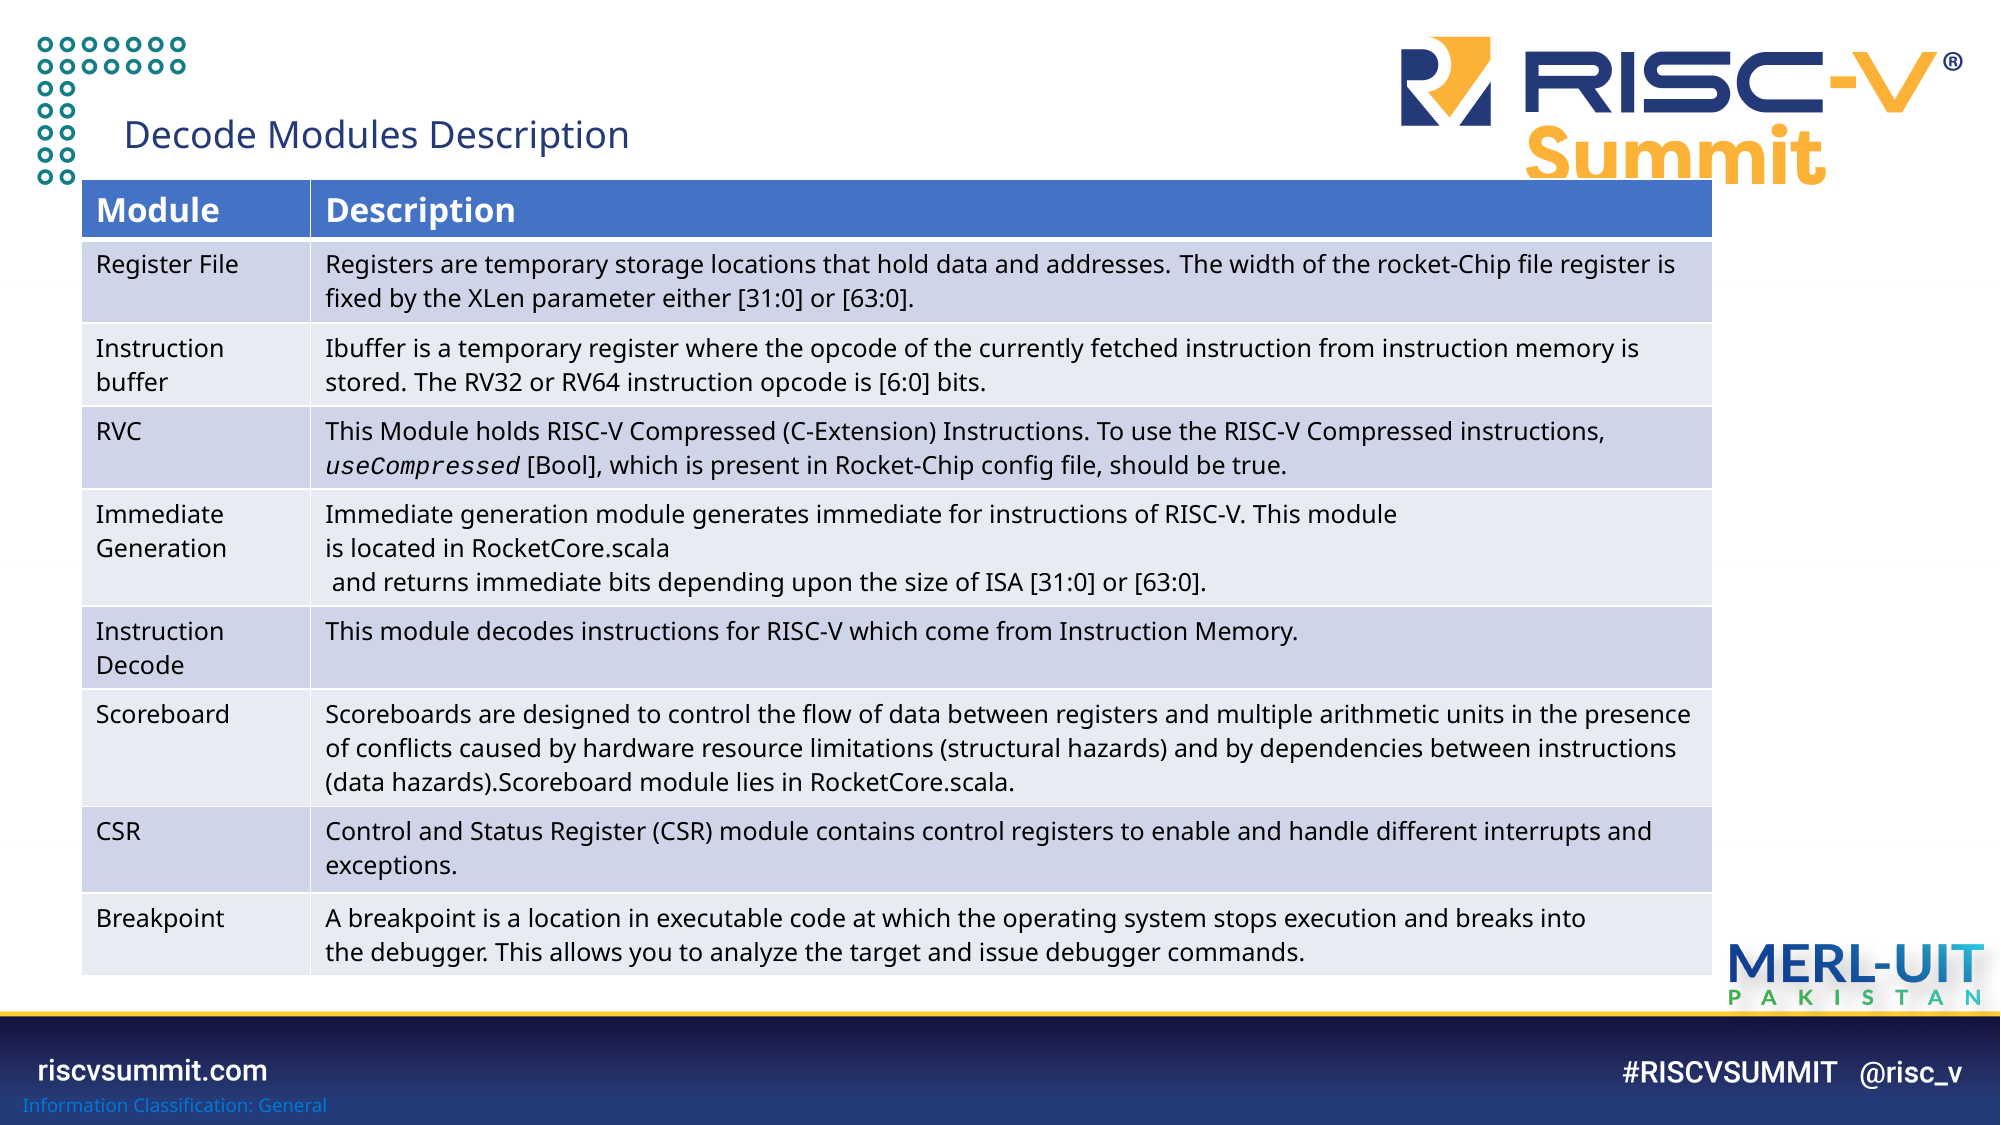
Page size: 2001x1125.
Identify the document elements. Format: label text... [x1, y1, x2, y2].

picture [0, 0, 2000, 1125]
table_cell A breakpoint is a location in executable code at which the operating system stops execution and breaks into the debugger. This allows you to analyze the target and issue debugger commands. [311, 894, 1712, 975]
table_header Description [311, 180, 1712, 237]
table_cell CSR [82, 807, 310, 892]
table_cell Registers are temporary storage locations that hold data and addresses. The width of the rocket-Chip file register is fixed by the XLen parameter either [31:0] or [63:0]. [311, 242, 1712, 322]
table_cell Control and Status Register (CSR) module contains control registers to enable and handle different interrupts and exceptions. [311, 807, 1712, 892]
table_cell Scoreboard [82, 690, 310, 806]
table_cell Instruction buffer [82, 324, 310, 405]
table_cell This module decodes instructions for RISC-V which come from Instruction Memory. [311, 607, 1712, 688]
table_cell This Module holds RISC-V Compressed (C-Extension) Instructions. To use the RISC-V Compressed instructions, useCompressed [Bool], which is present in Rocket-Chip config file, should be true. [311, 407, 1712, 488]
table_cell Scoreboards are designed to control the flow of data between registers and multiple arithmetic units in the presence of conflicts caused by hardware resource limitations (structural hazards) and by dependencies between instructions (data hazards).Scoreboard module lies in RocketCore.scala. [311, 690, 1712, 806]
table_cell RVC [82, 407, 310, 488]
table_cell Immediate Generation [82, 490, 310, 605]
table_cell Instruction Decode [82, 607, 310, 688]
table_cell Register File [82, 242, 310, 322]
text_box Decode Modules Description [108, 90, 1028, 180]
table_header Module [82, 180, 310, 237]
table_cell Breakpoint [82, 894, 310, 975]
table_cell Immediate generation module generates immediate for instructions of RISC-V. This module is located in RocketCore.scala and returns immediate bits depending upon the size of ISA [31:0] or [63:0]. [311, 490, 1712, 605]
table_cell Ibuffer is a temporary register where the opcode of the currently fetched instruction from instruction memory is stored. The RV32 or RV64 instruction opcode is [6:0] bits. [311, 324, 1712, 405]
